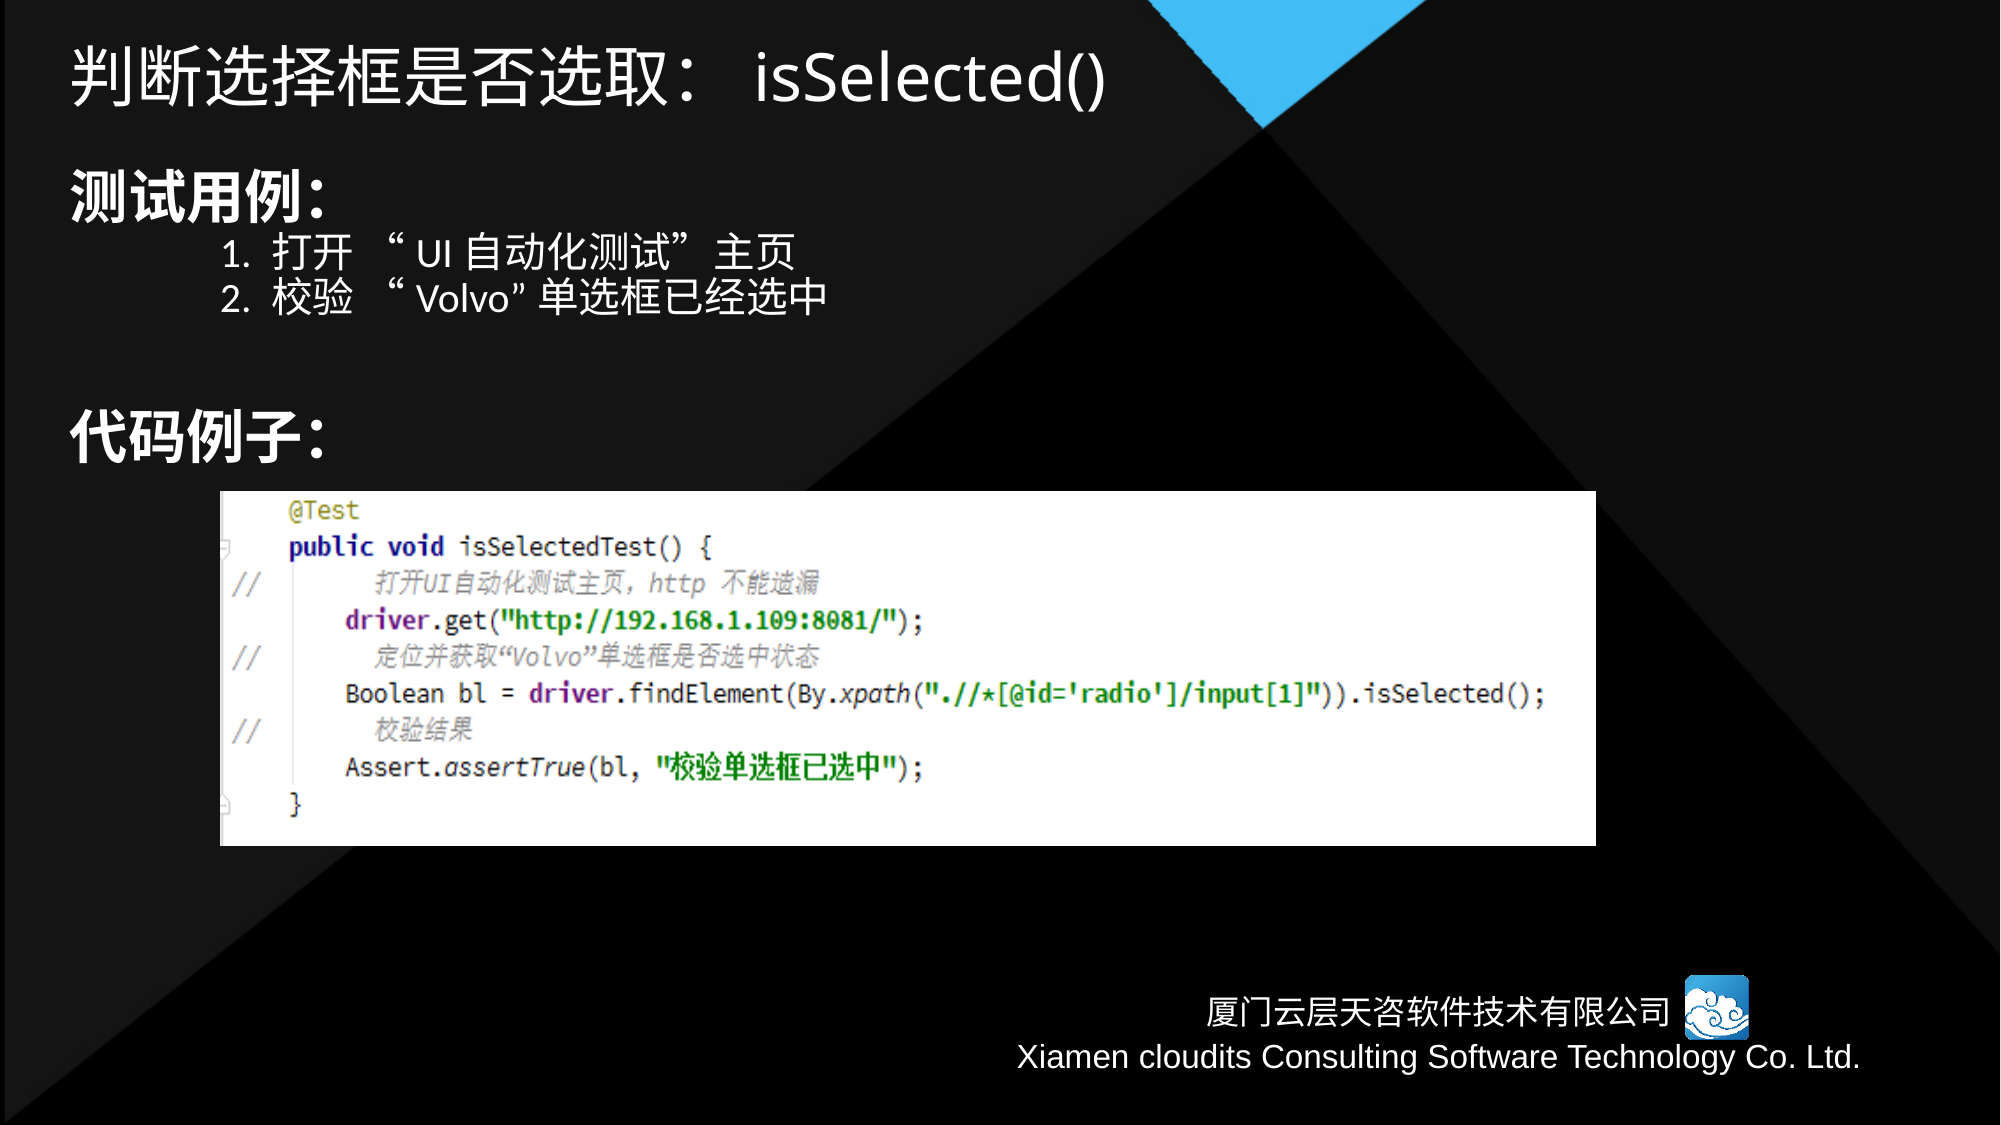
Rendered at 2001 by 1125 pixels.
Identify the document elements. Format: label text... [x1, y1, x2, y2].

title 判断选择框是否选取：isSelected() [55, 36, 1827, 126]
list 测试用例： 1. 打开 “UI自动化测试”主页 2. 校验 “Volvo”单选框已经选中 代码例子： [55, 160, 1781, 875]
picture [0, 0, 2001, 1125]
